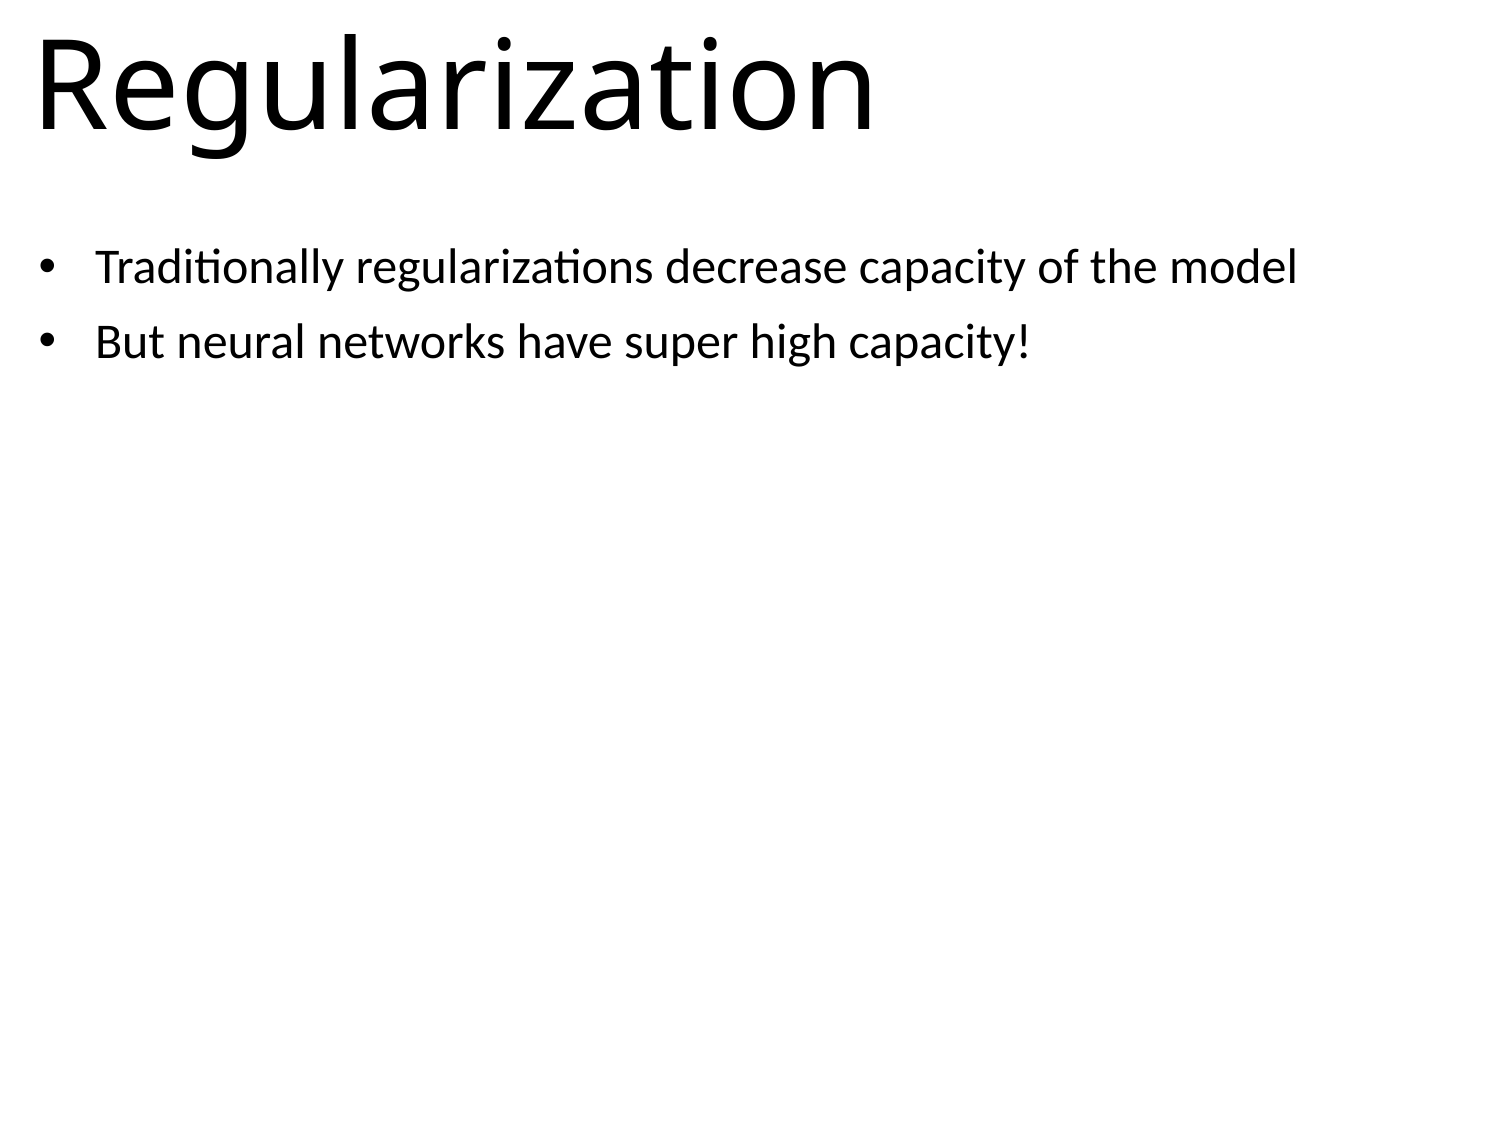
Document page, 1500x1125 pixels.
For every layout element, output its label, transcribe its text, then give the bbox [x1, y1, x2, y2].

text_box Traditionally regularizations decrease capacity of the model But neural networks have super high capacity! [23, 233, 1471, 1020]
title Regularization [16, 0, 1311, 165]
